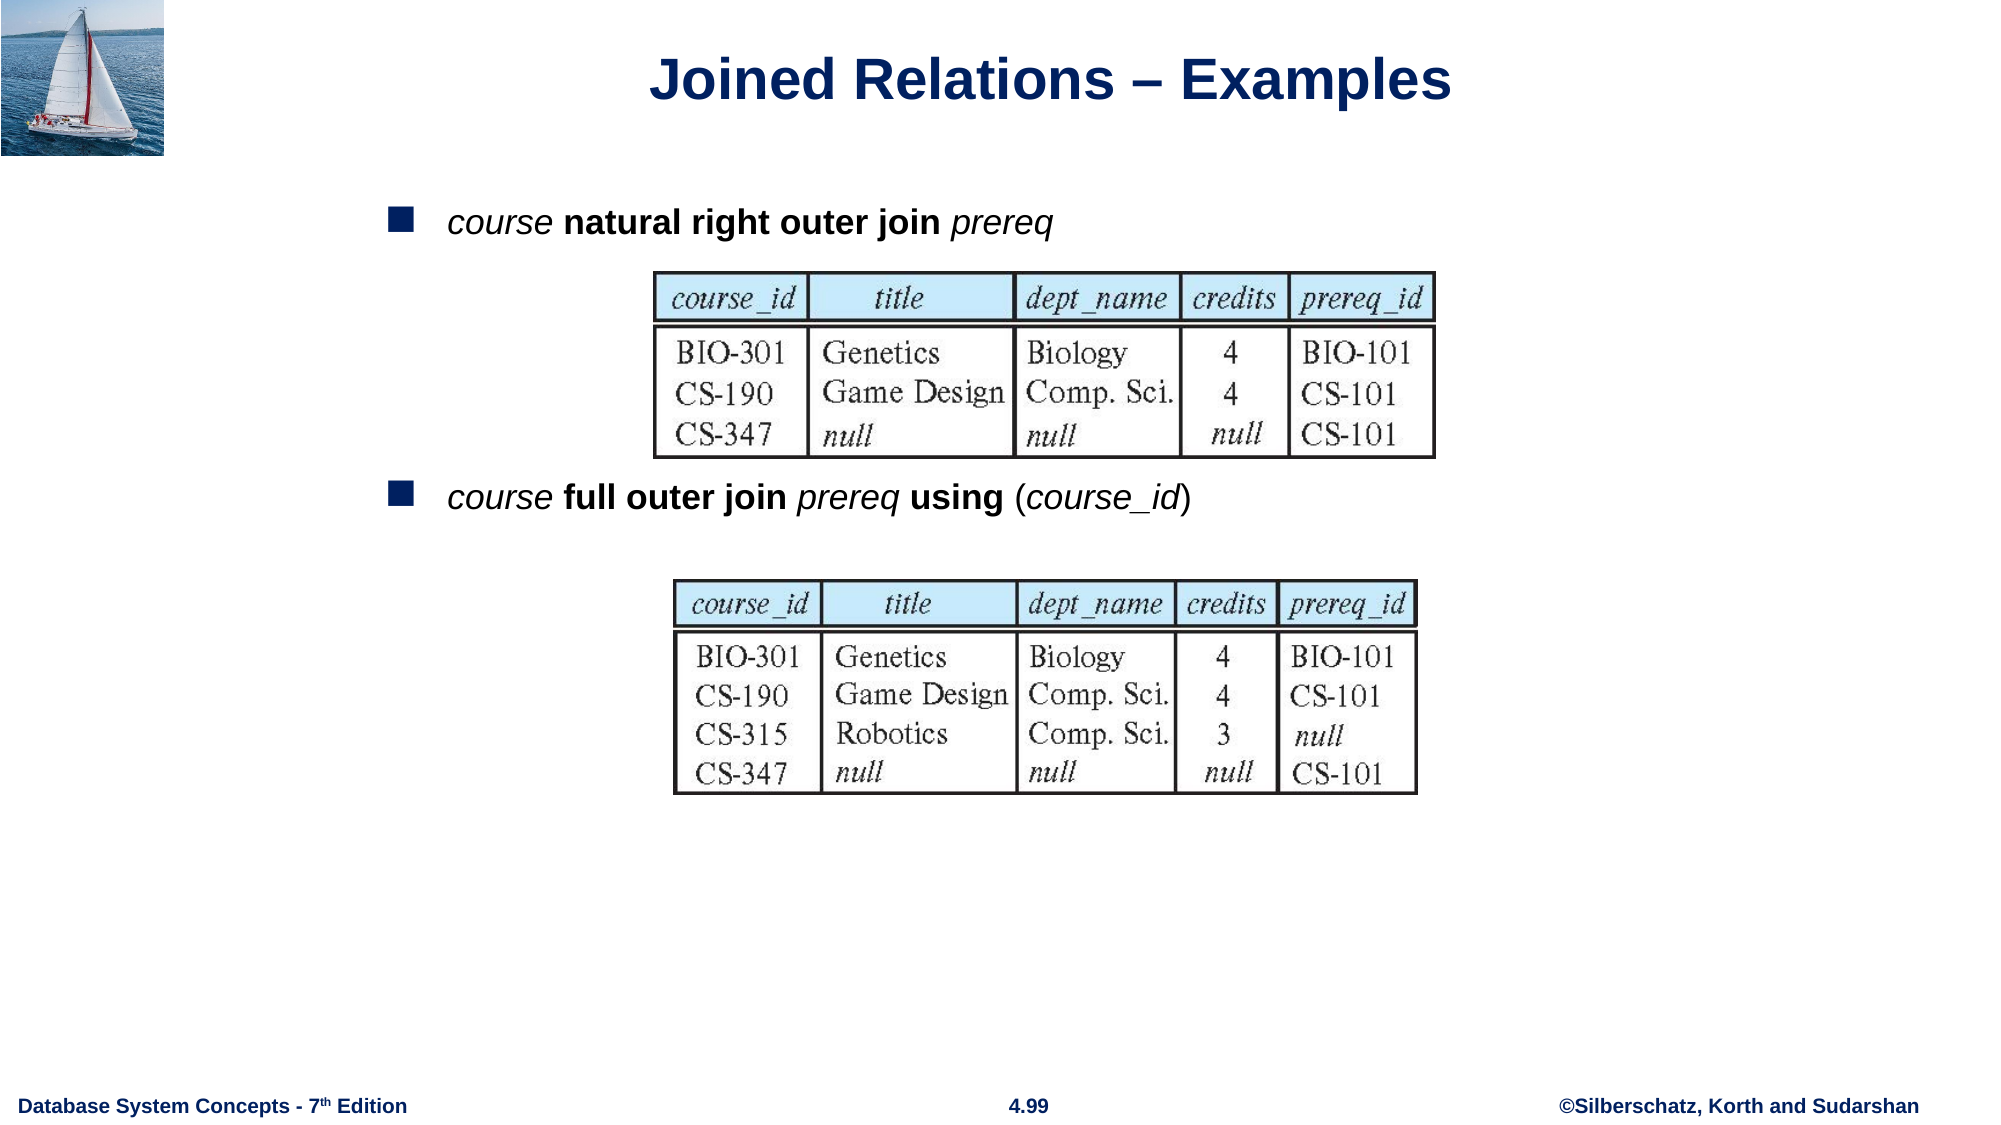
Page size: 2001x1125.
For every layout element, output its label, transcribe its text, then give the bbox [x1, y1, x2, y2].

picture [1, 0, 164, 156]
picture [673, 579, 1418, 795]
title Joined Relations – Examples [167, 18, 1935, 120]
picture [653, 271, 1436, 459]
list course natural right outer join prereq course full outer join prereq using (course_id) [376, 191, 1648, 992]
